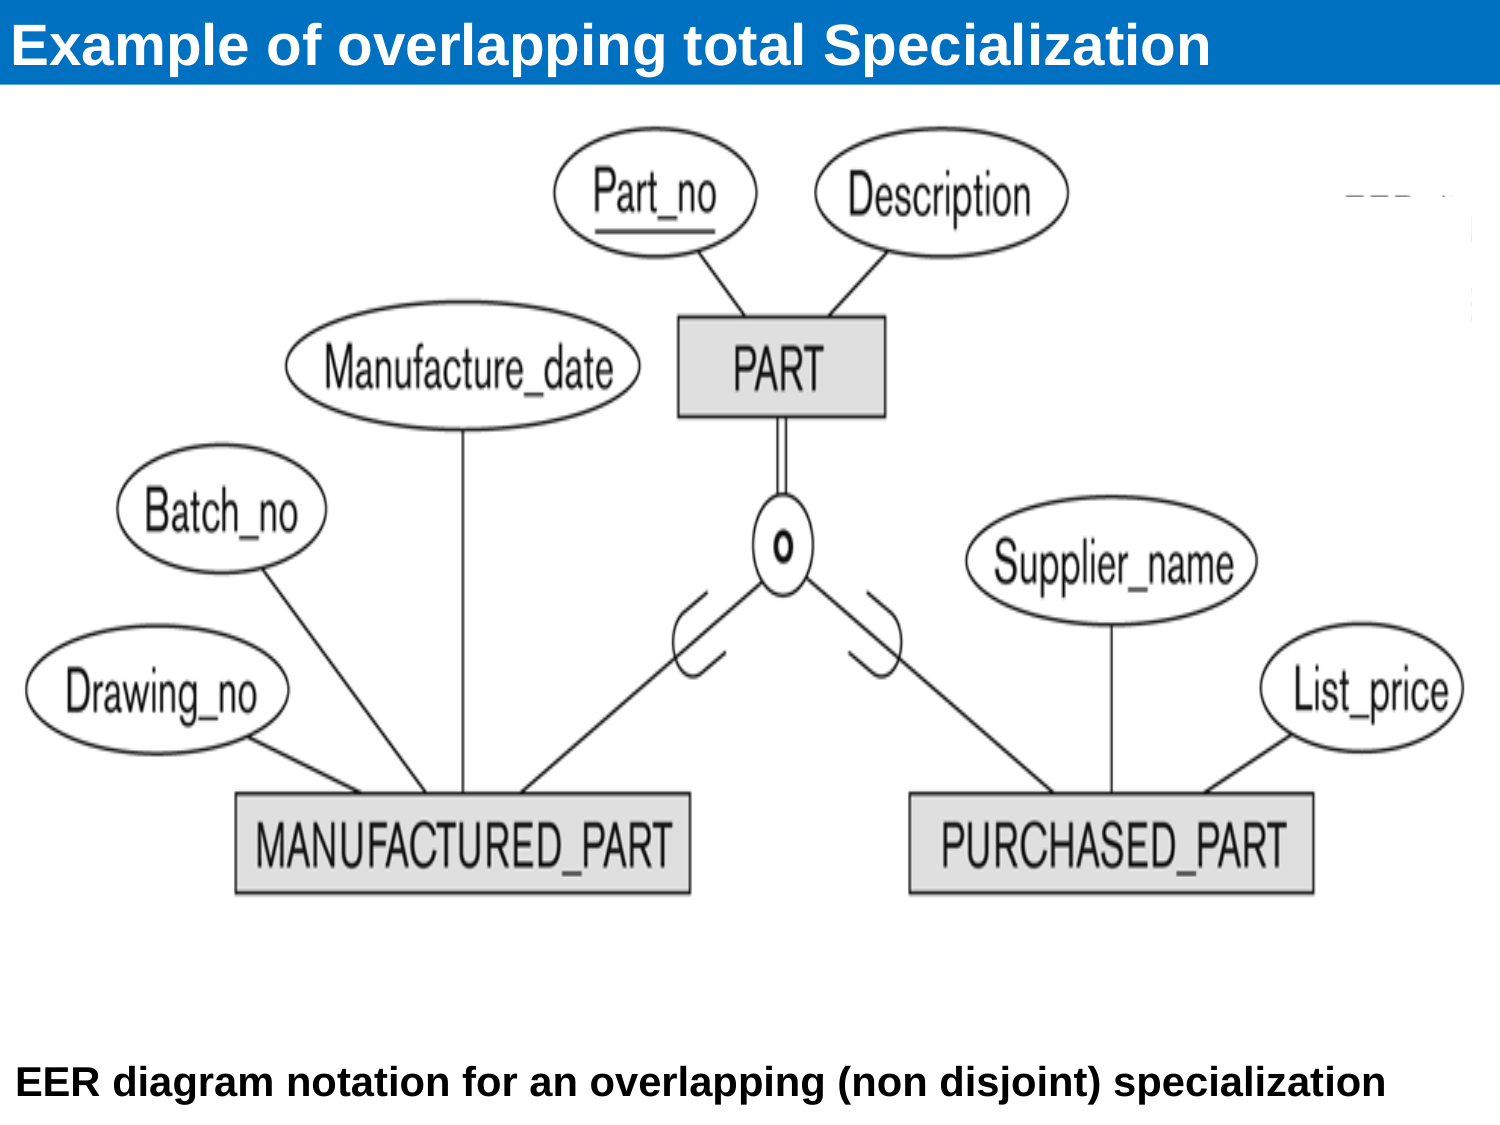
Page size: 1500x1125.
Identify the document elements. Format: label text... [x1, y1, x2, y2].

text_box Example of overlapping total Specialization [0, 0, 1500, 85]
text_box EER diagram notation for an overlapping (non disjoint) specialization [0, 1049, 1438, 1113]
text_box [20, 112, 1472, 901]
